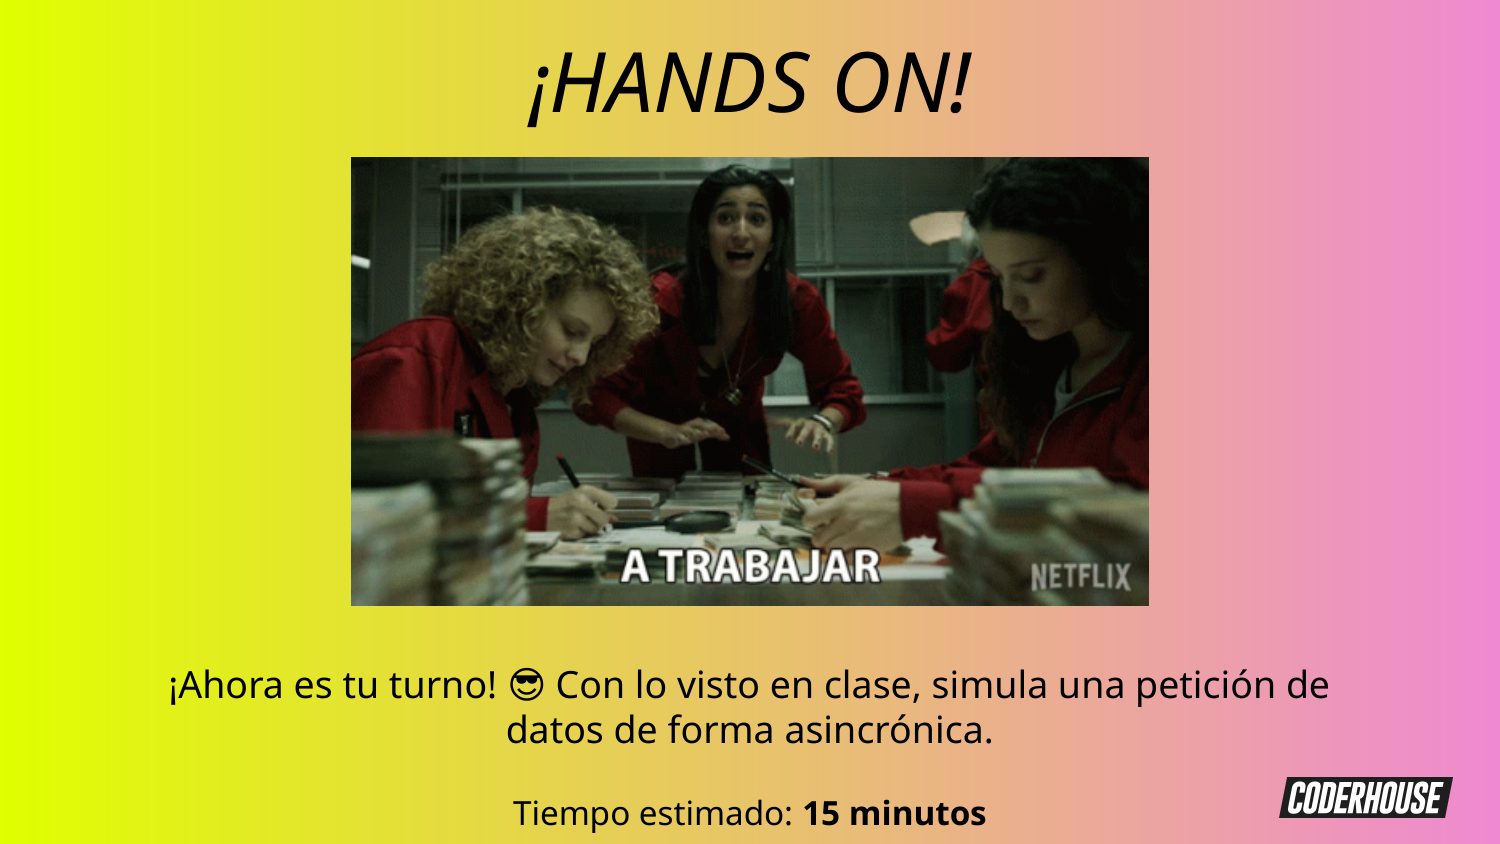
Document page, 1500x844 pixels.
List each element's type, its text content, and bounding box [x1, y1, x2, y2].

picture [351, 157, 1149, 606]
picture [1279, 777, 1453, 818]
text_box ¡HANDS ON! ¡Ahora es tu turno! 😎 Con lo visto en clase, simula una petición de datos de forma asincrónica. Tiempo estimado: 15 minutos [132, 13, 1368, 804]
